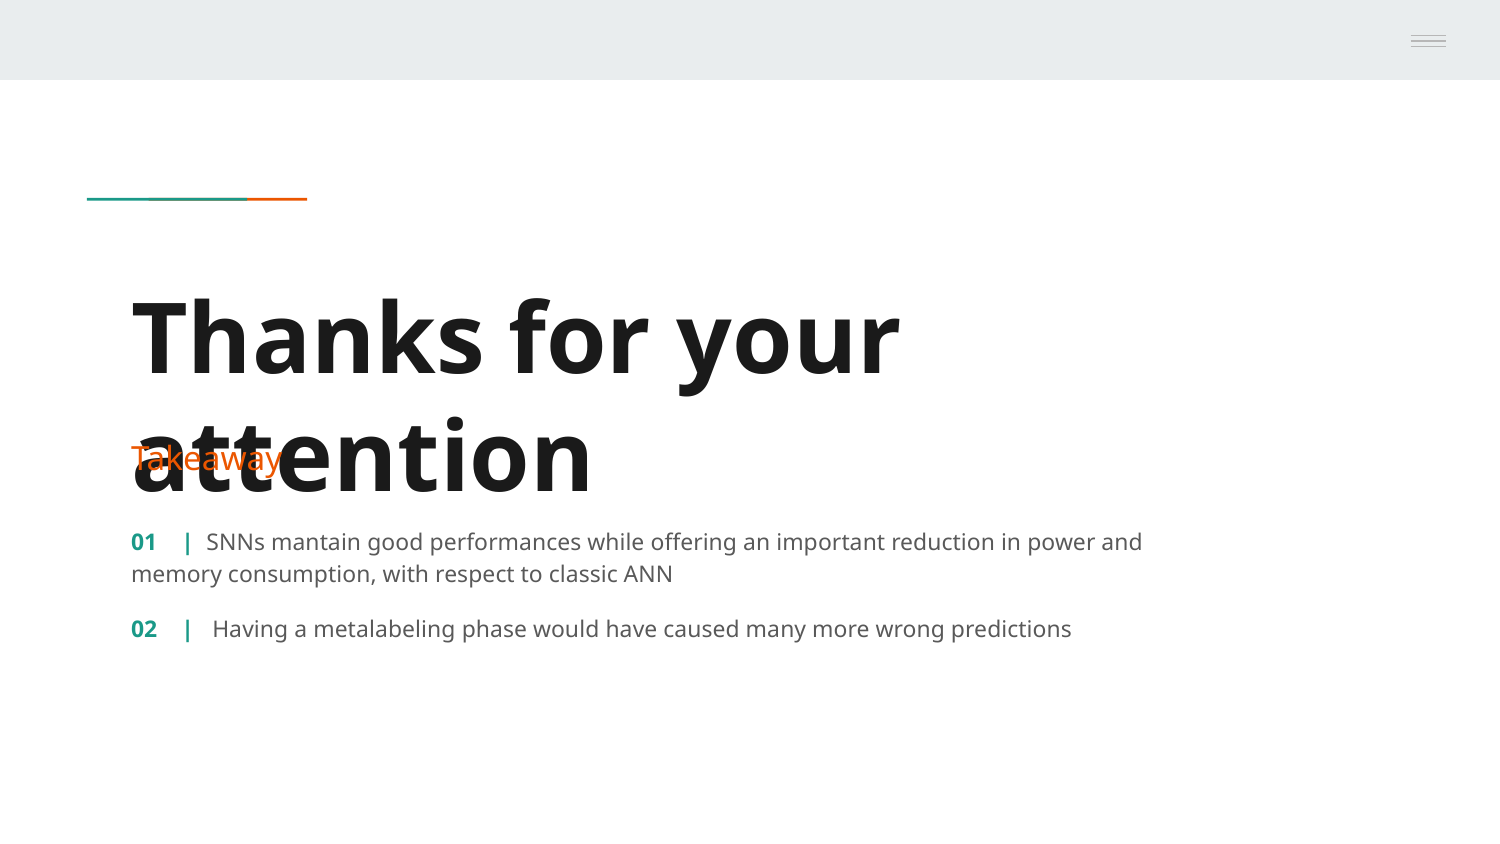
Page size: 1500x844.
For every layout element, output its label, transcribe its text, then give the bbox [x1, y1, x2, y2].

text_box 01 | SNNs mantain good performances while offering an important reduction in power and memory consumption, with respect to classic ANN [116, 508, 1251, 580]
title Thanks for your attention [116, 260, 1384, 422]
text_box 02 | Having a metalabeling phase would have caused many more wrong predictions [116, 595, 1438, 667]
title Takeaway [116, 421, 466, 493]
